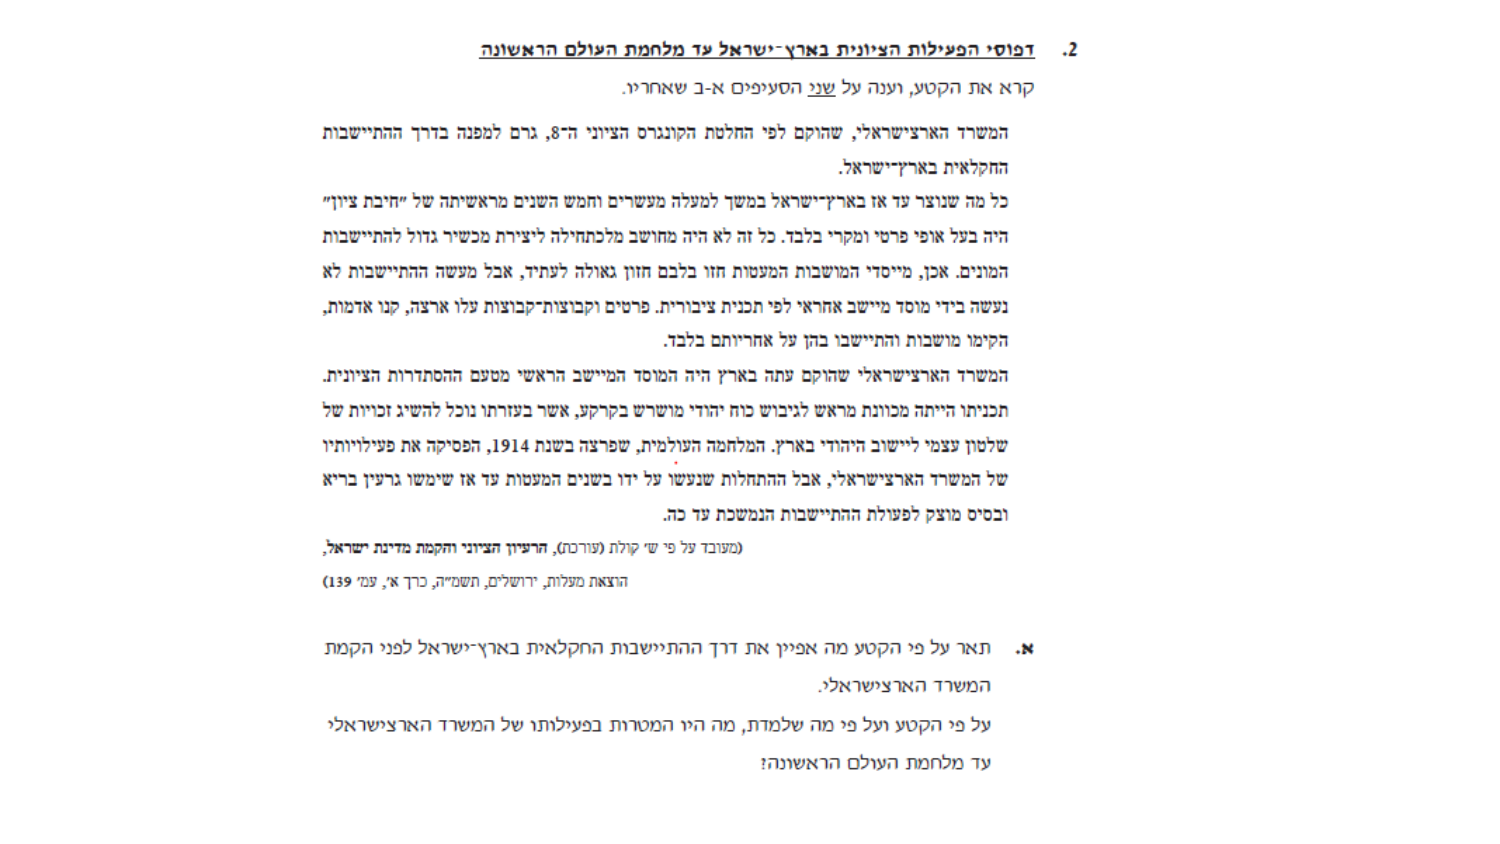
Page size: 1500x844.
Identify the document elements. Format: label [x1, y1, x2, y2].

picture [312, 24, 1093, 779]
